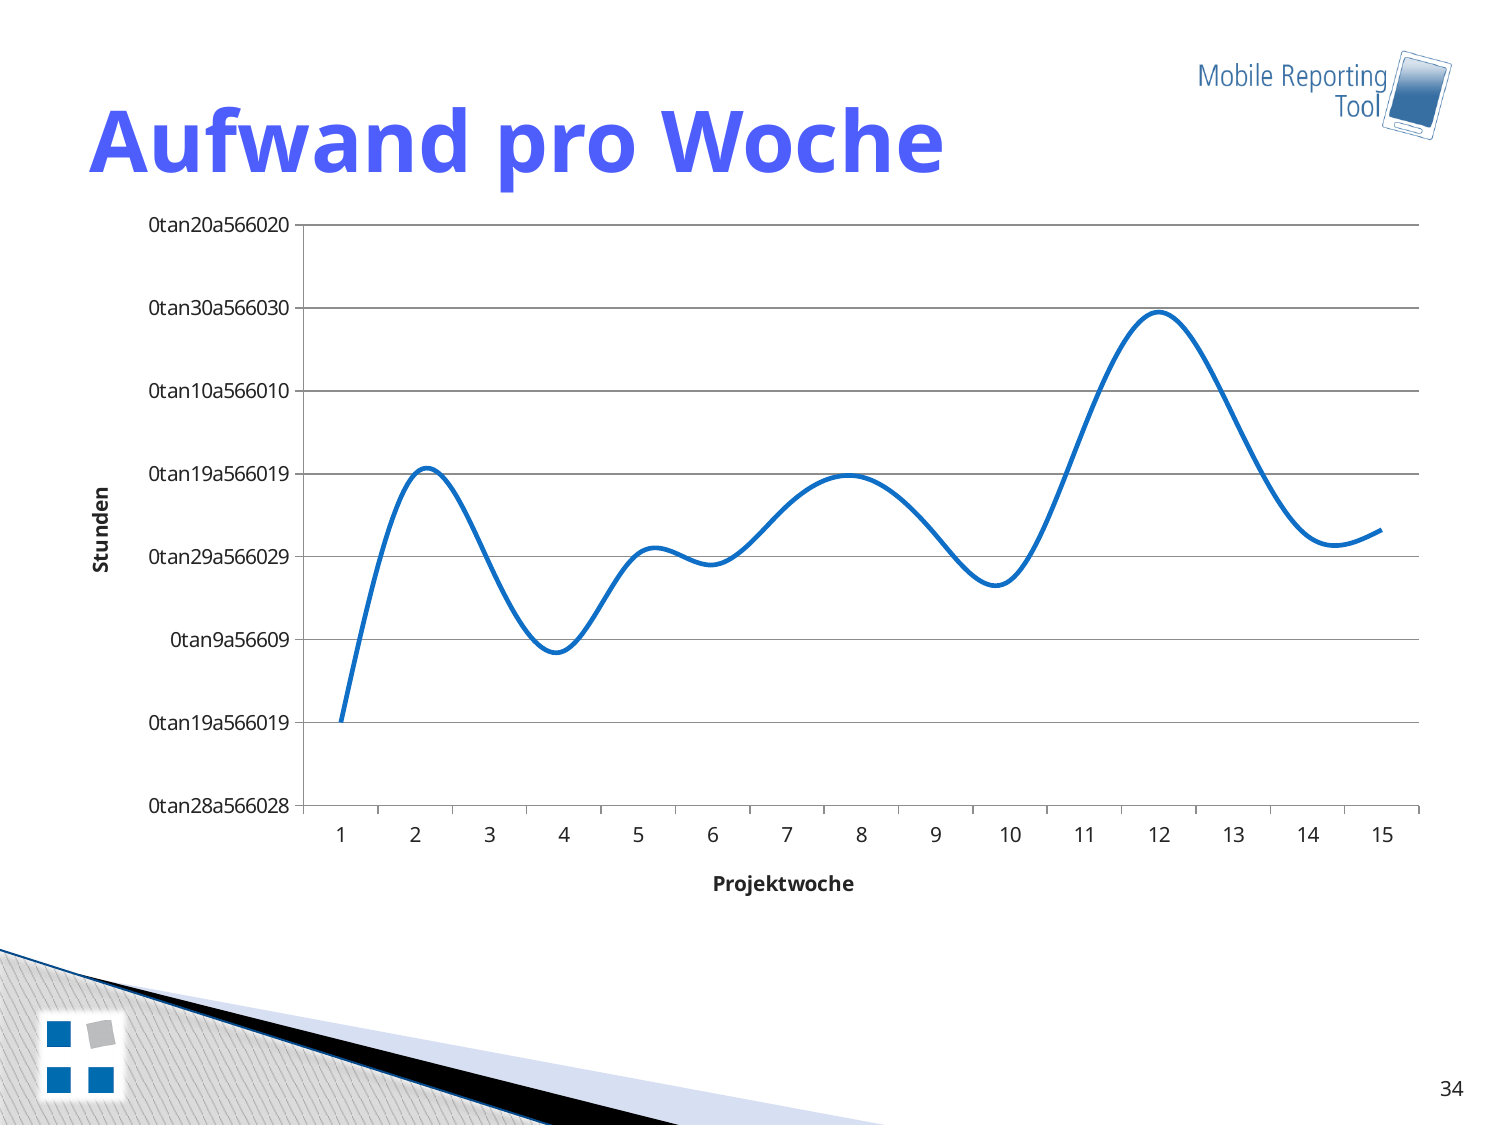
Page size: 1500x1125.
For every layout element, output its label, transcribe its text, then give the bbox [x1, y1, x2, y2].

slide_number 34 [1418, 1051, 1479, 1112]
chart [52, 196, 1448, 929]
title Aufwand pro Woche [75, 45, 1425, 196]
picture [1187, 42, 1459, 149]
picture [47, 1020, 117, 1093]
